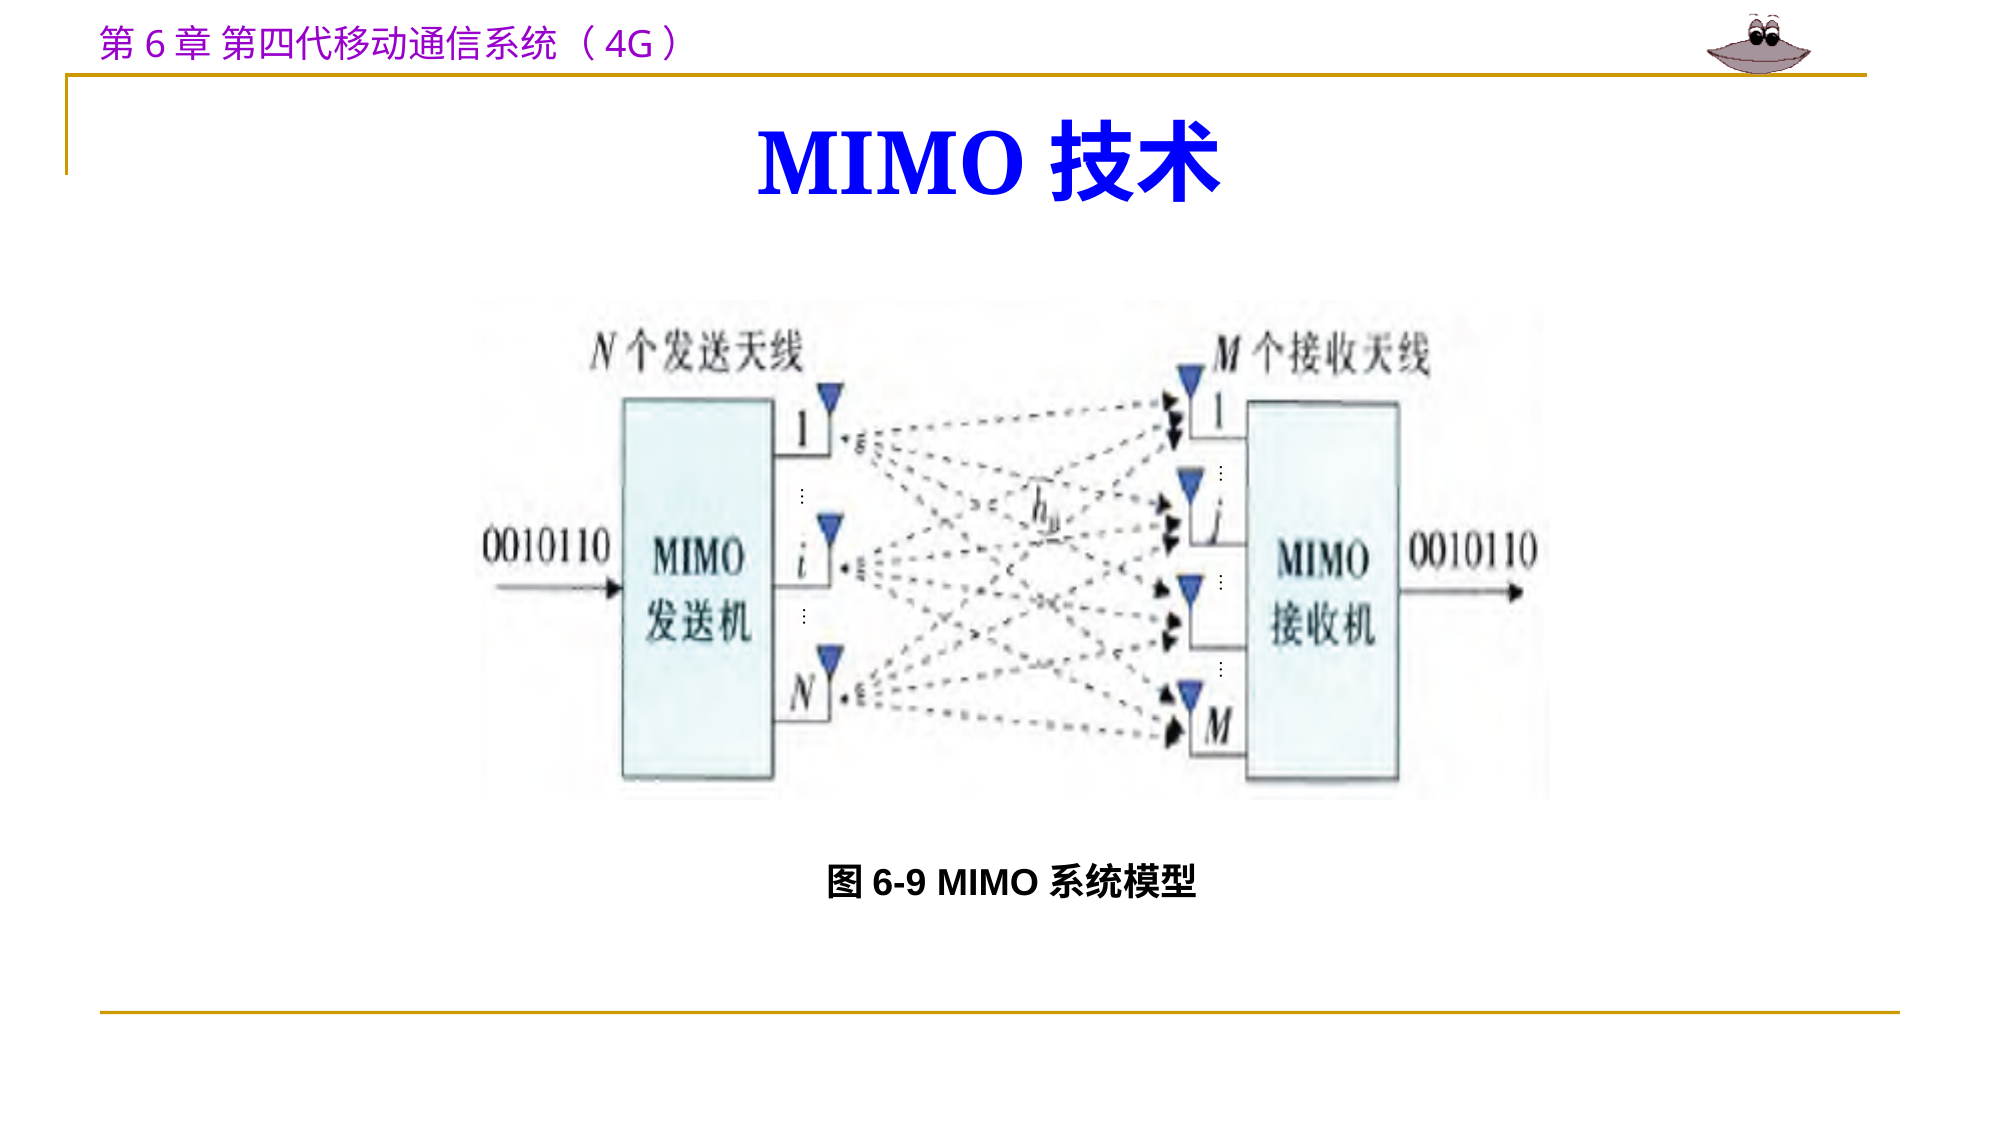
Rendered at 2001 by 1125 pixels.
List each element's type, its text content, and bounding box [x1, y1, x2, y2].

picture [1650, 0, 1817, 87]
title MIMO技术 [99, 99, 1901, 233]
text_box 图6-9 MIMO系统模型 [761, 850, 1263, 910]
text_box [474, 299, 1550, 800]
